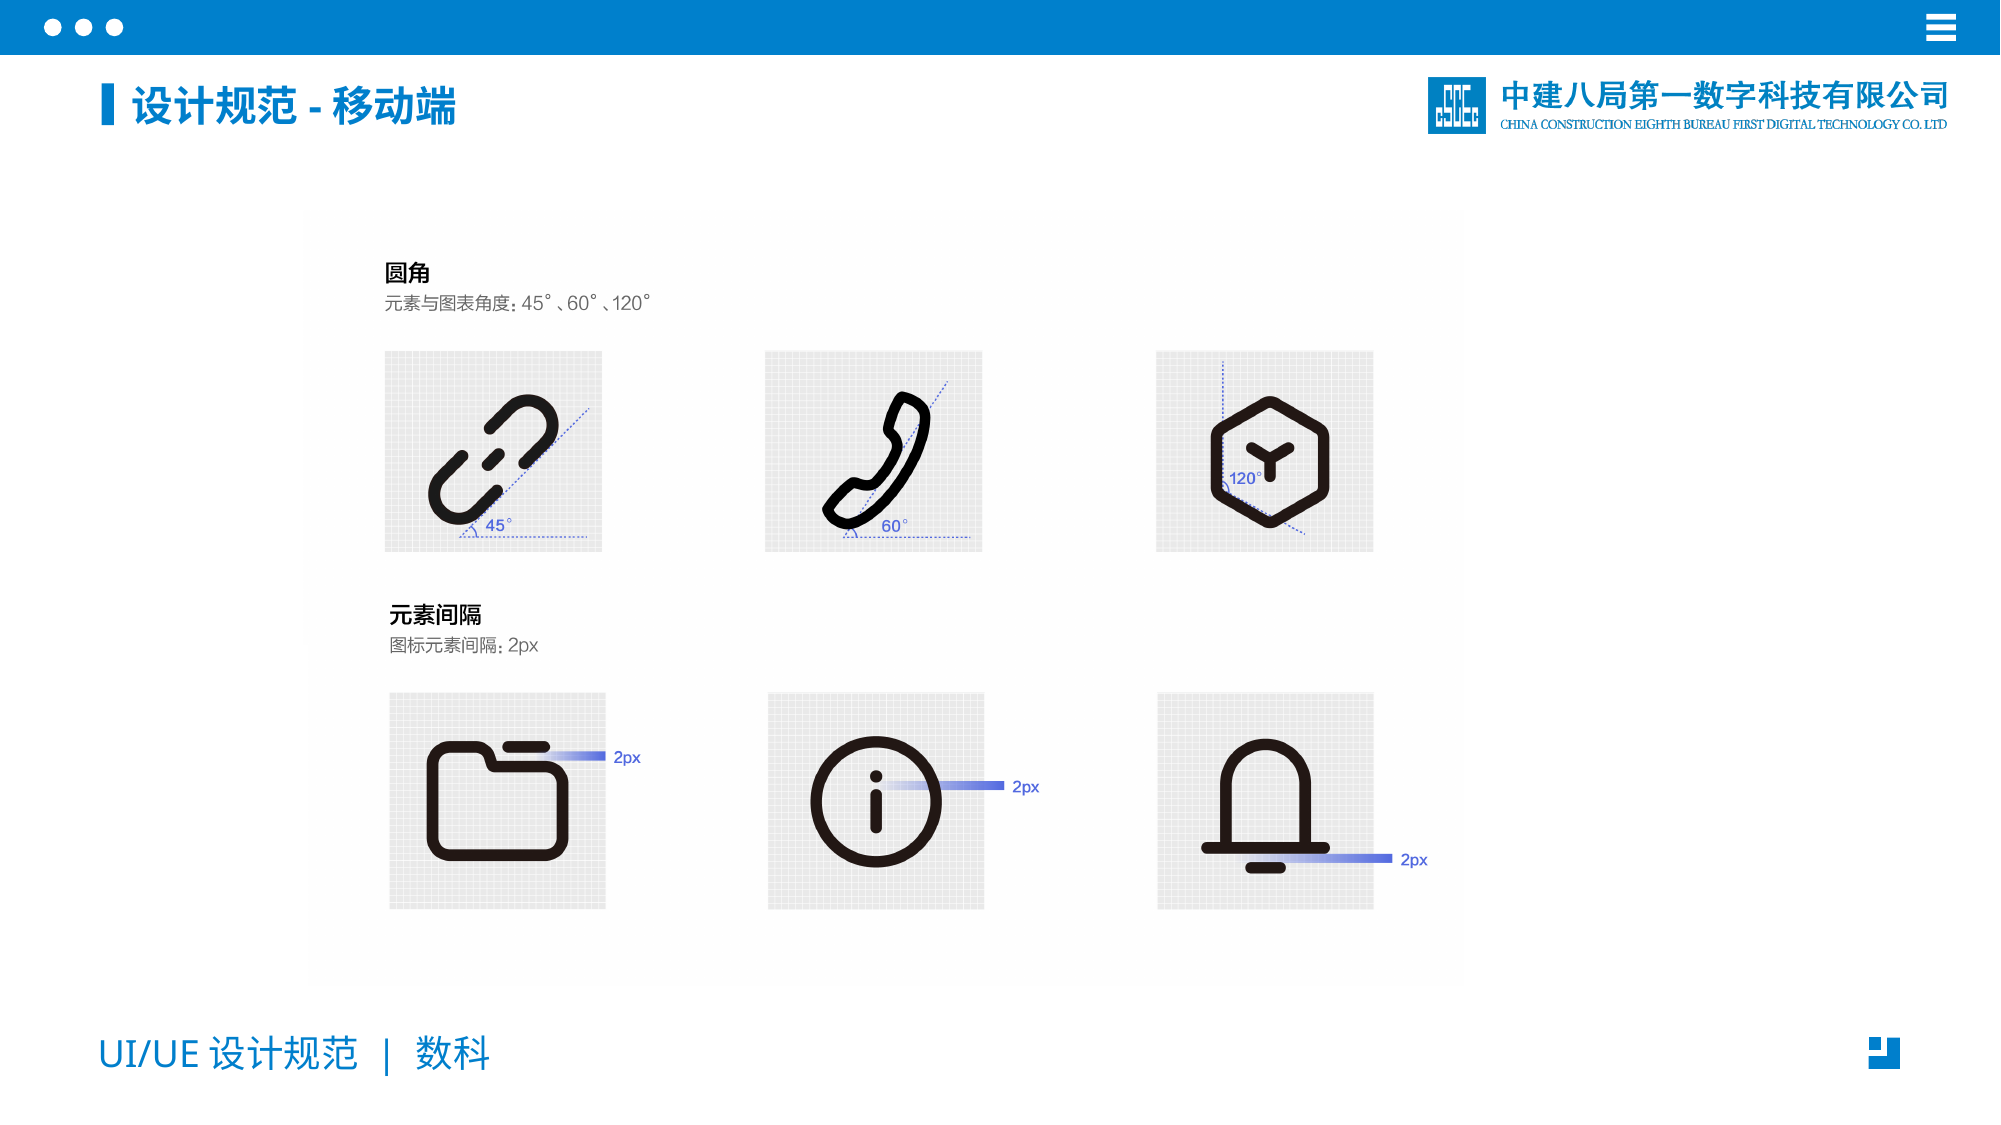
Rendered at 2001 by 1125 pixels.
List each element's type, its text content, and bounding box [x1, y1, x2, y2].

text_box 设计规范-移动端 [131, 79, 840, 130]
picture [1454, 85, 1460, 126]
text_box [100, 82, 115, 126]
picture [1487, 77, 1947, 134]
picture [1463, 85, 1470, 126]
picture [303, 210, 1464, 986]
picture [1437, 108, 1442, 126]
